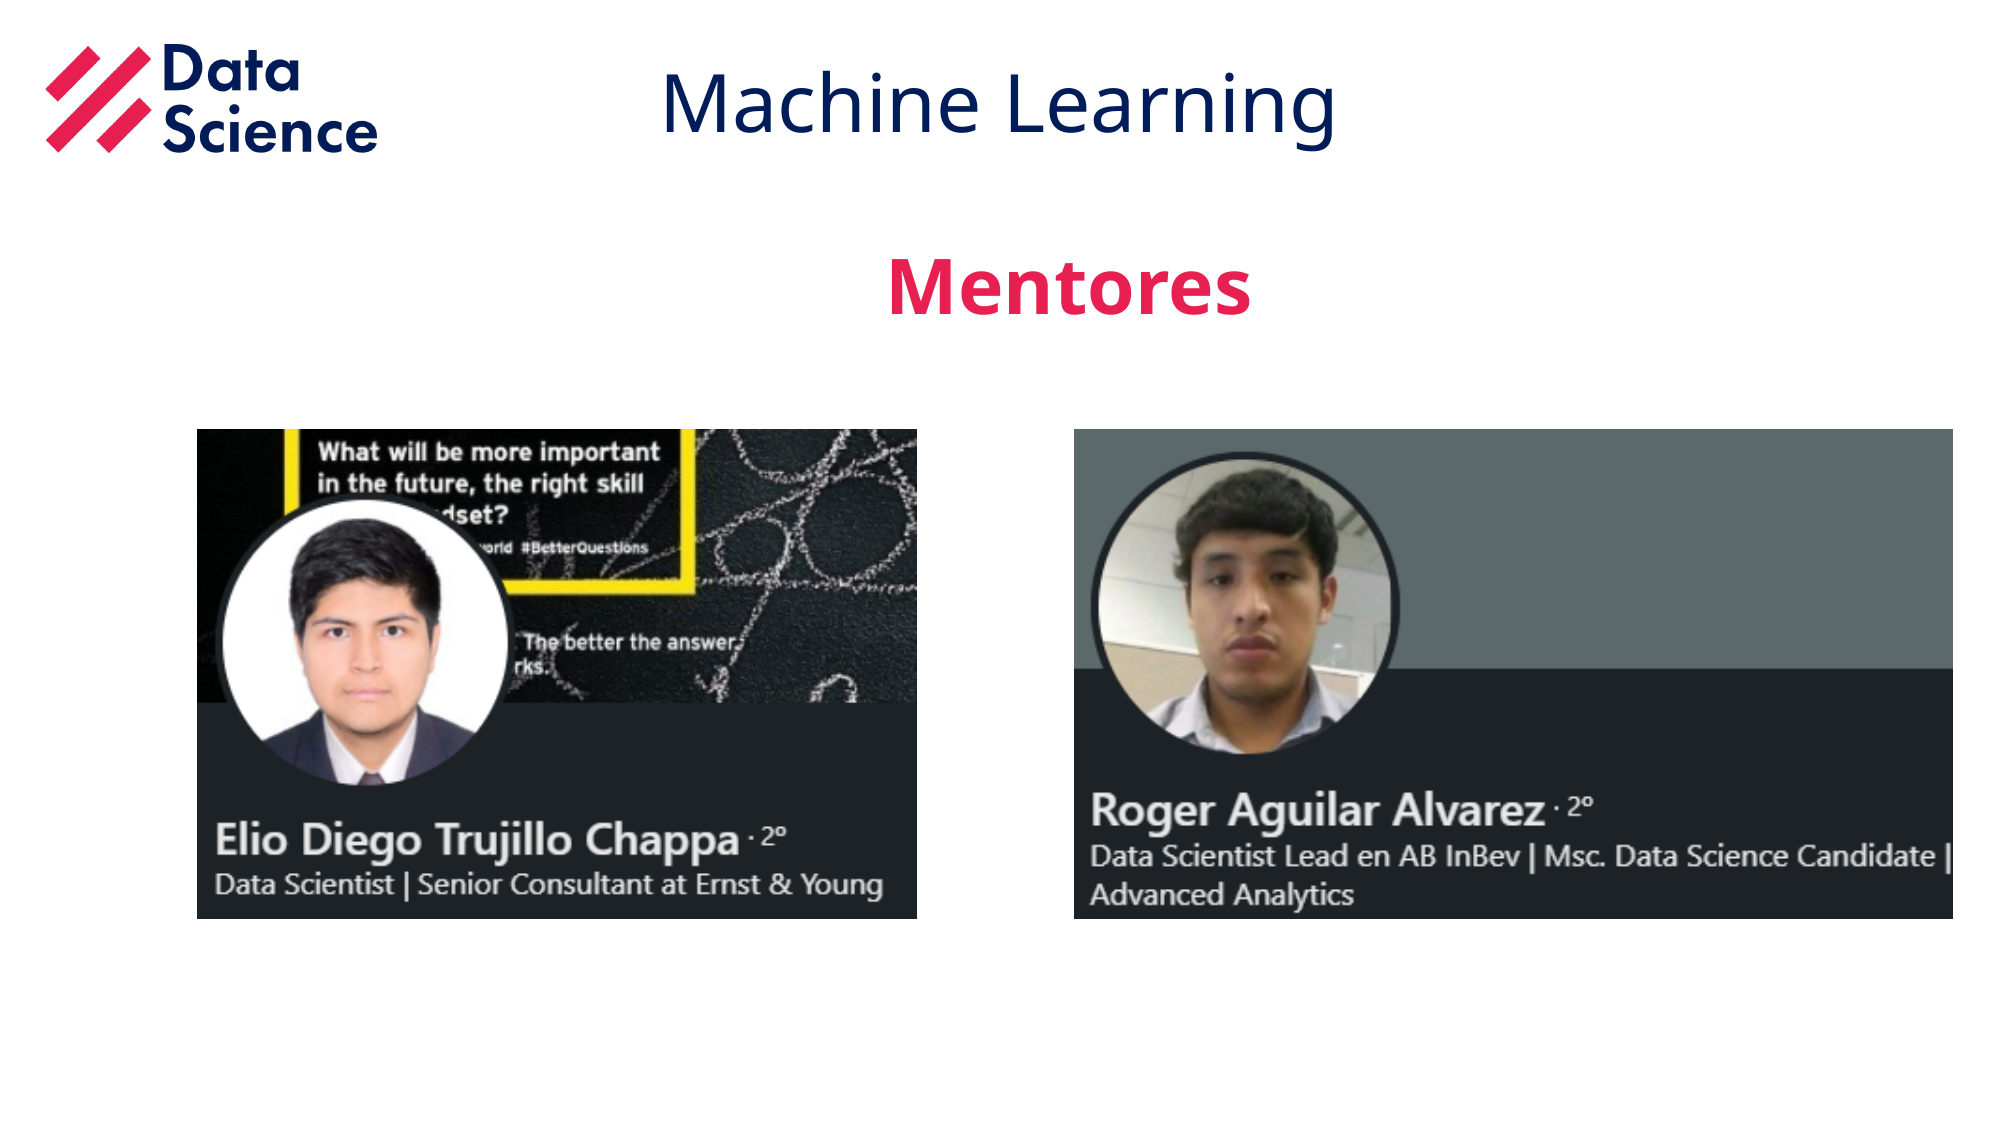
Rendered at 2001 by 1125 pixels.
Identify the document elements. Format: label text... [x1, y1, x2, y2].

picture [197, 429, 917, 919]
picture [1074, 429, 1954, 919]
title Mentores [709, 224, 1429, 345]
title Machine Learning [547, 38, 1453, 165]
picture [45, 44, 377, 153]
